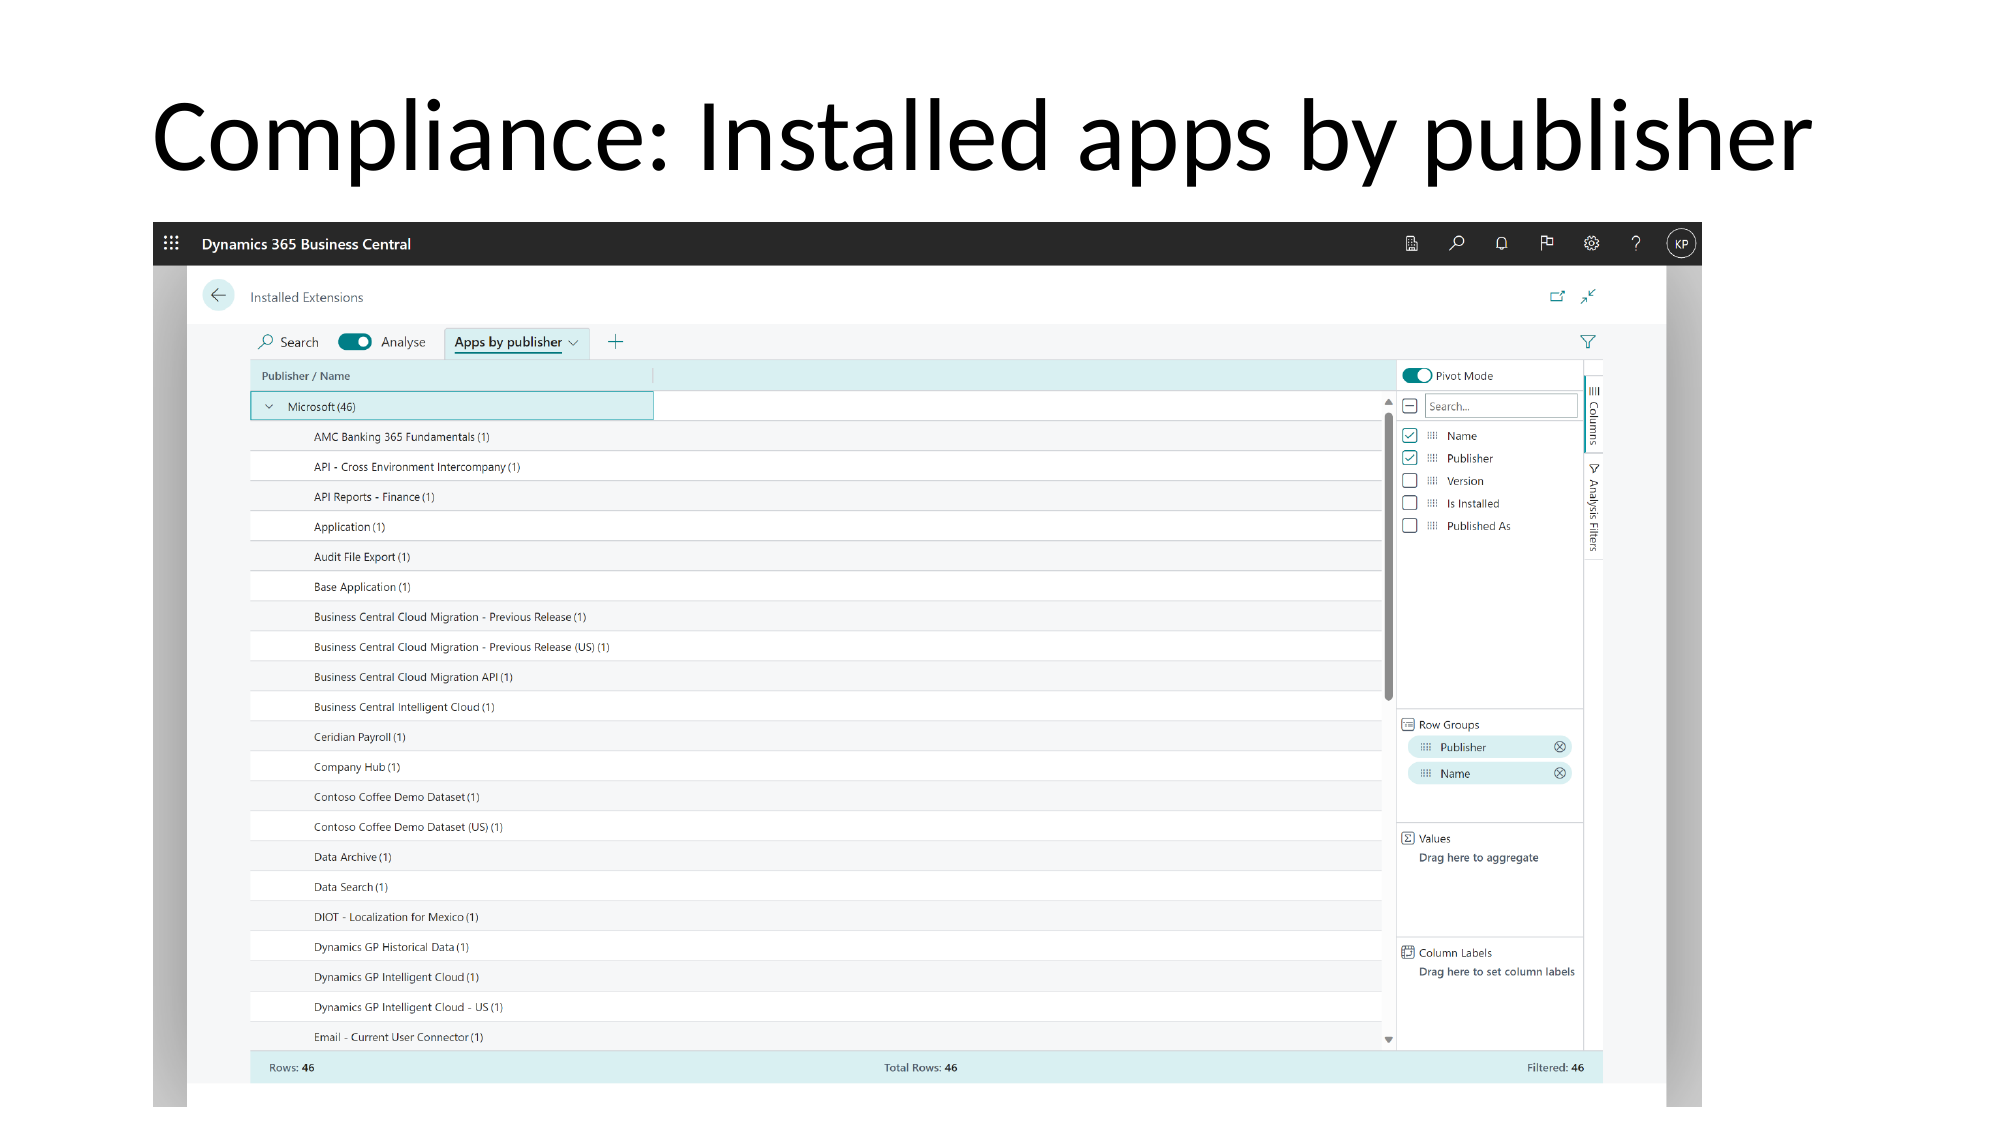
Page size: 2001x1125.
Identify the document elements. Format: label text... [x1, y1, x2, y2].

picture [153, 222, 1702, 1107]
title Compliance: Installed apps by publisher [137, 47, 1863, 201]
